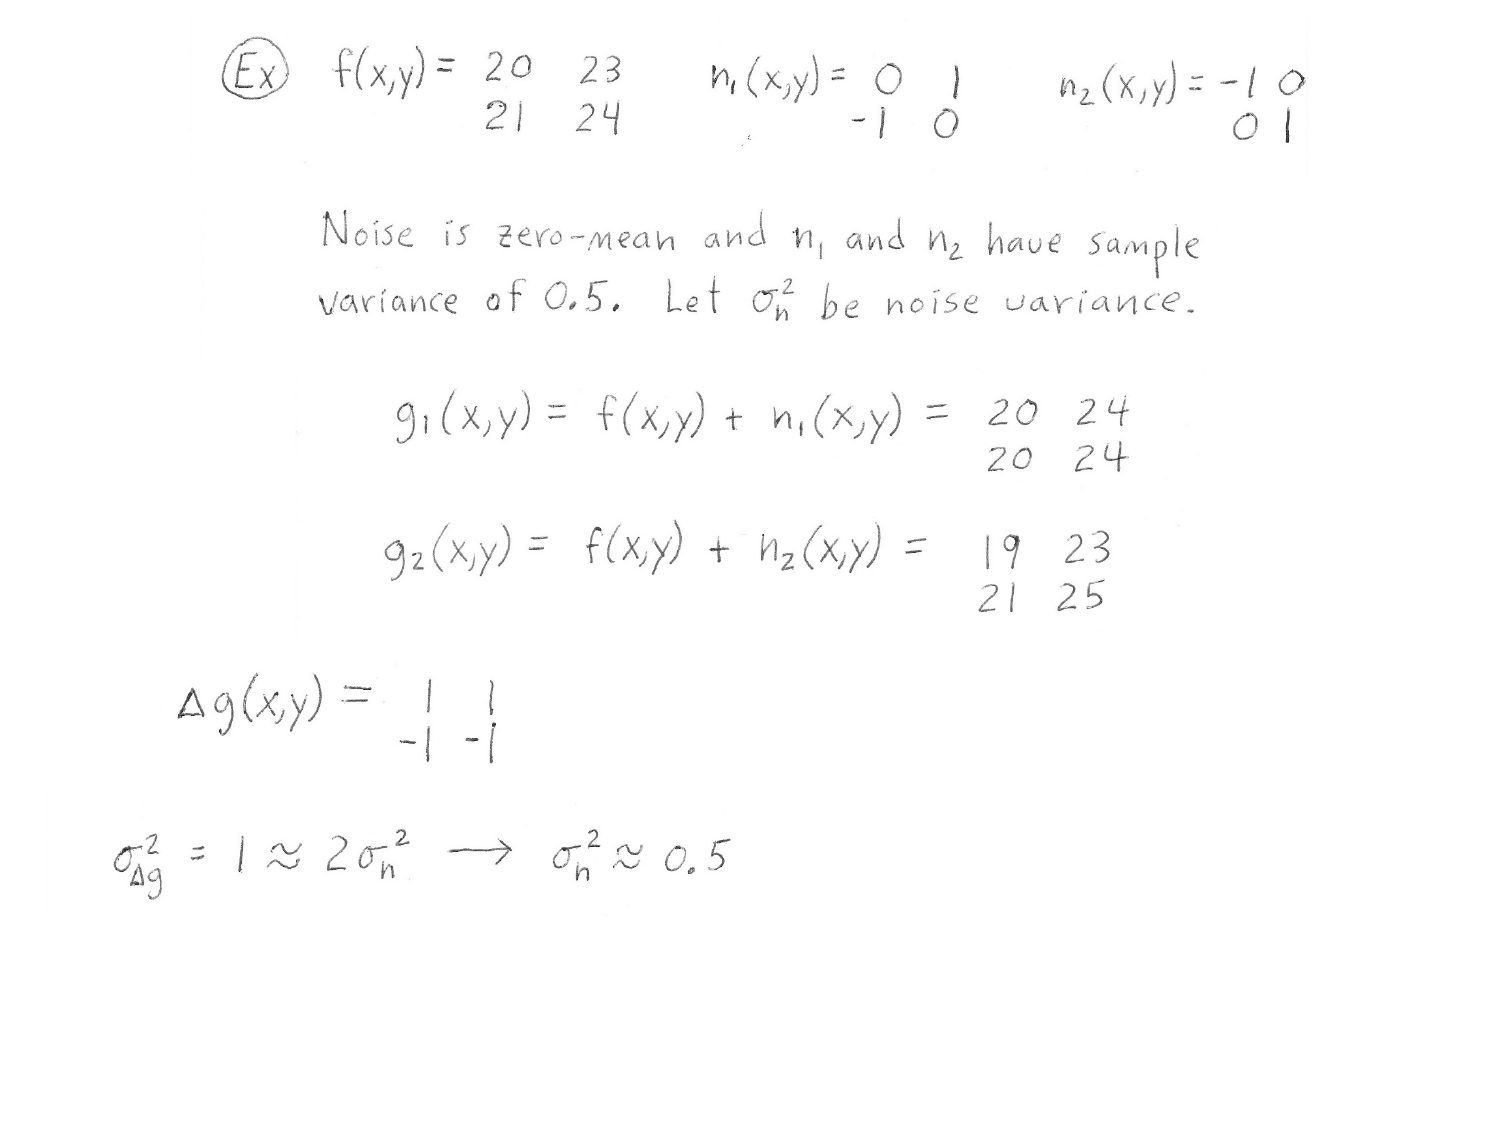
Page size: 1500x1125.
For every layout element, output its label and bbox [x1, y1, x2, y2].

picture [201, 194, 1299, 647]
picture [44, 794, 751, 918]
picture [149, 659, 533, 783]
picture [189, 14, 1311, 176]
